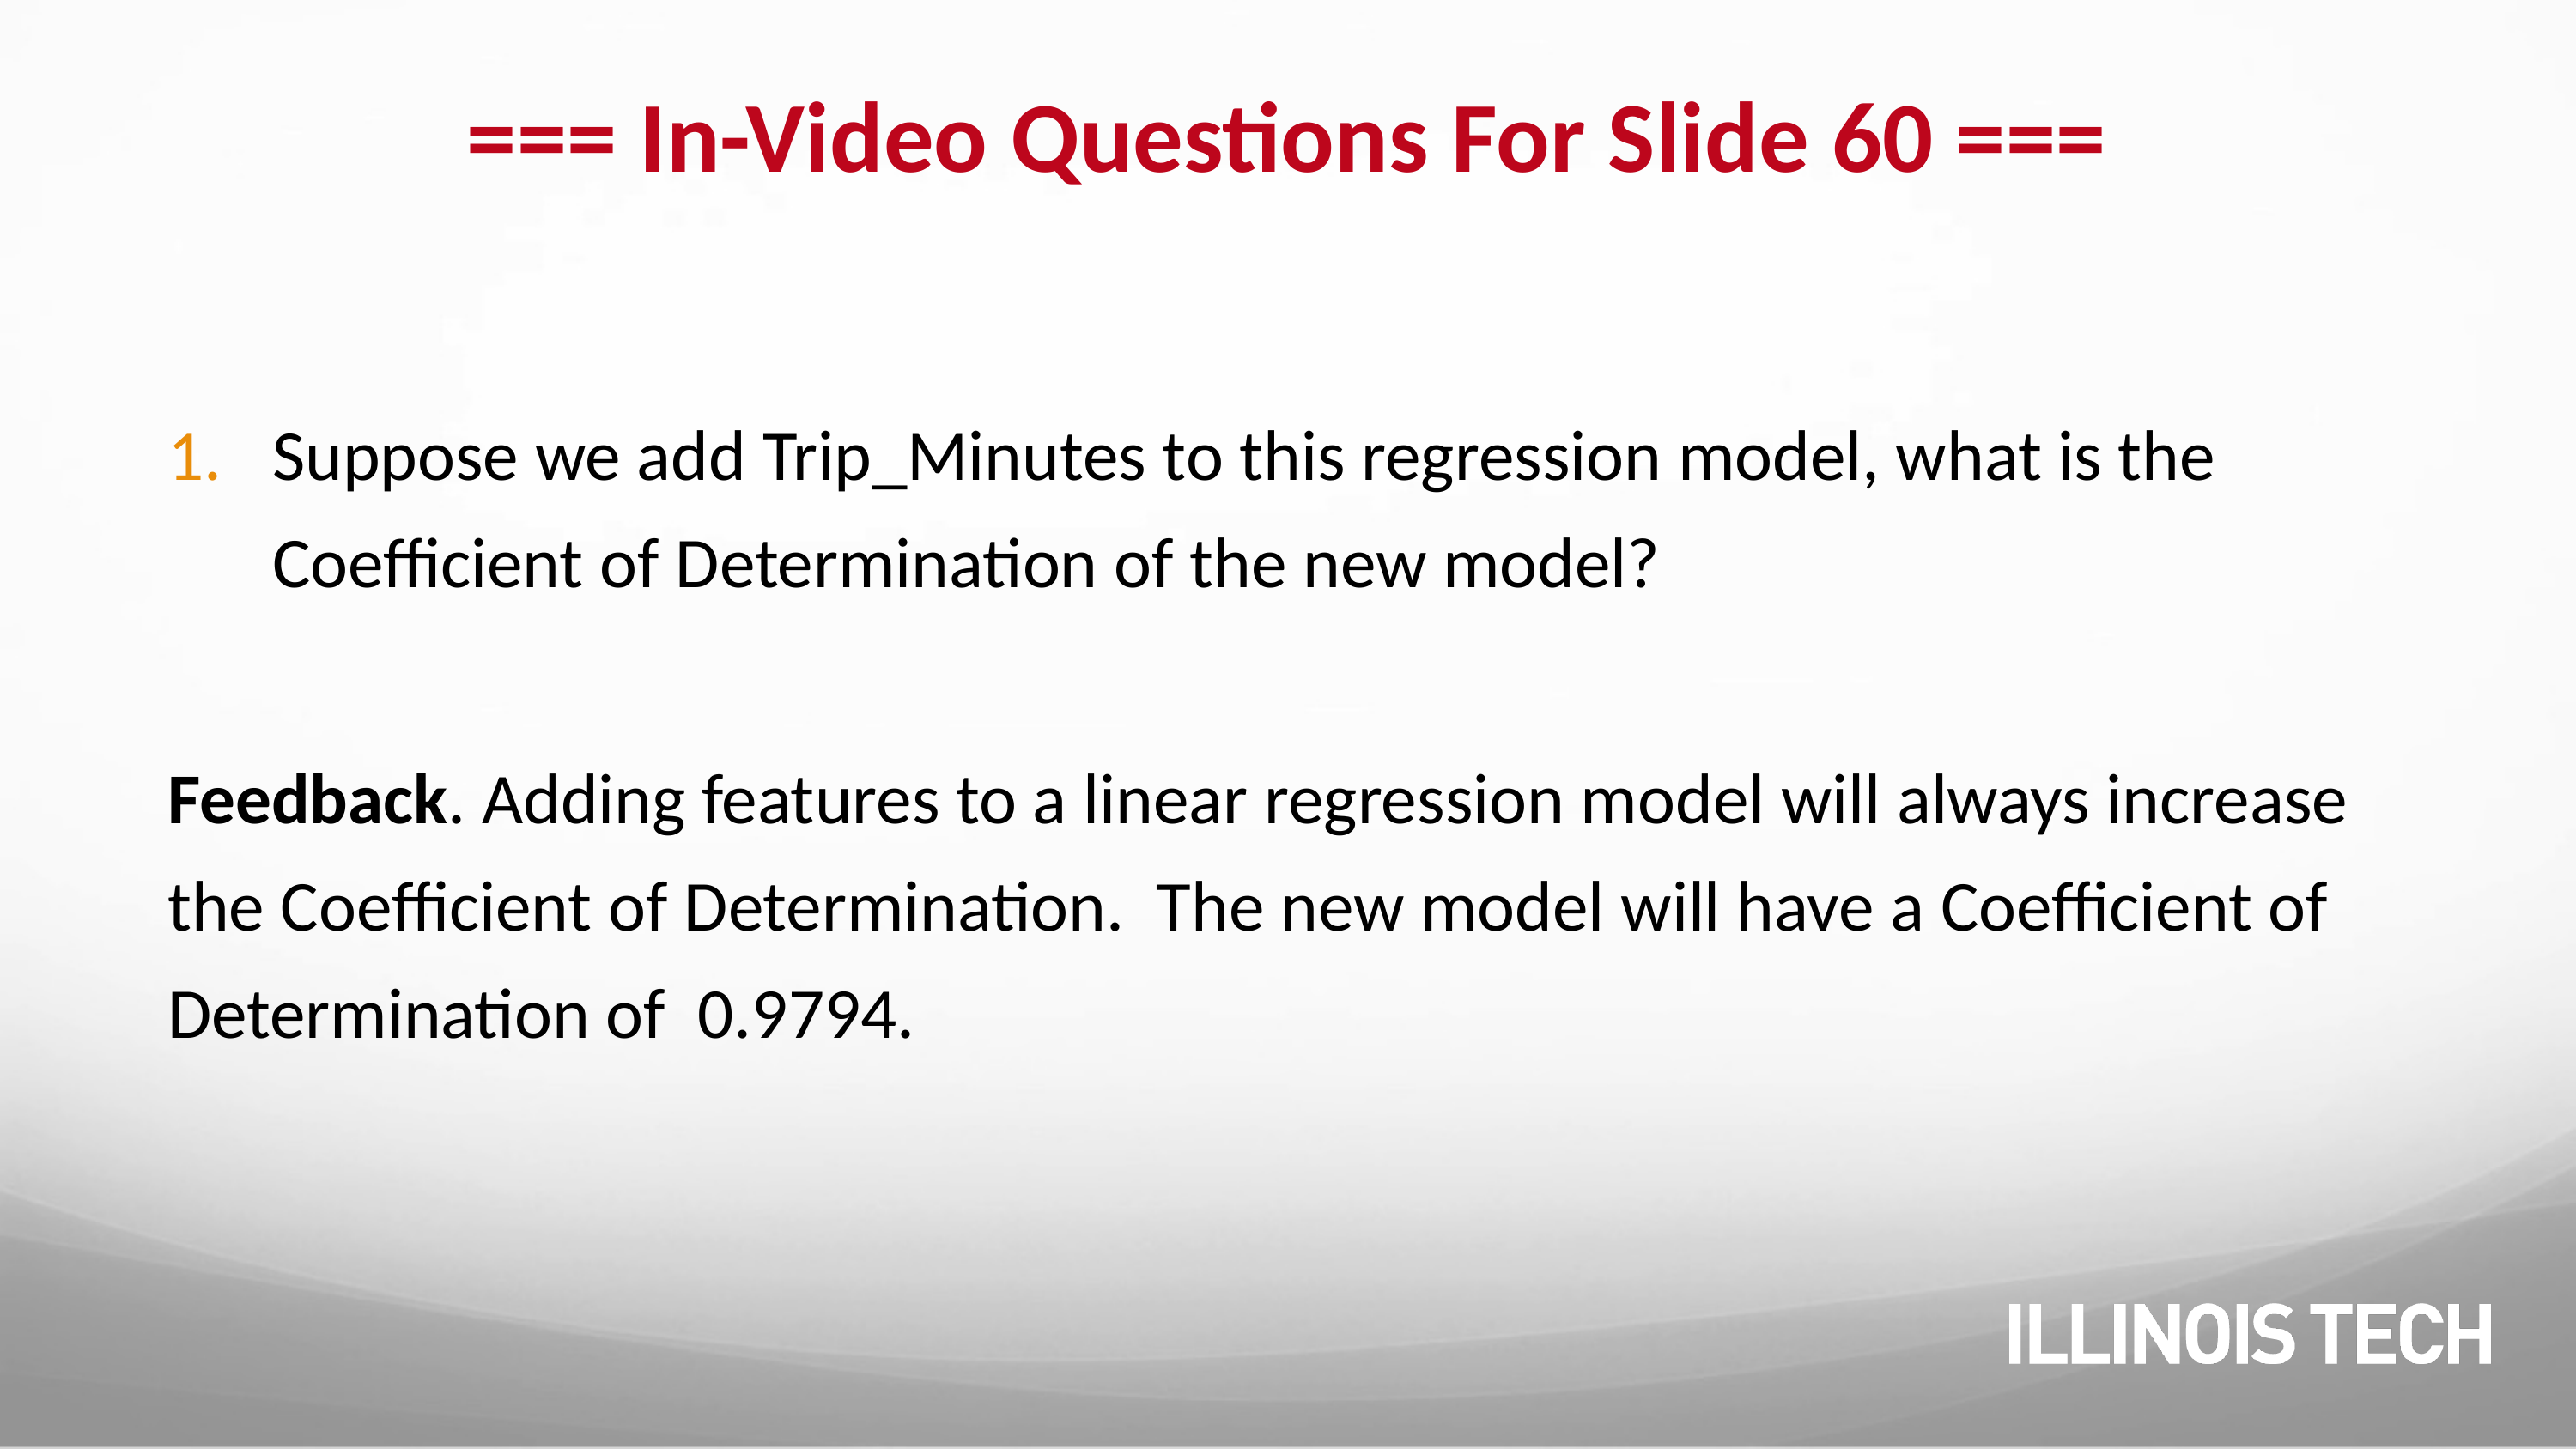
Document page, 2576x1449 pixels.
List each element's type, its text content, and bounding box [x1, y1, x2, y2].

picture [0, 0, 2576, 1449]
title === In-Video Questions For Slide 60 === [155, 22, 2421, 241]
list Suppose we add Trip_Minutes to this regression model, what is the Coefficient of Determination of the new model? Feedback. Adding features to a linear regression model will always increase the Coefficient of Determination. The new model will have a Coefficient of Determination of 0.9794. [155, 288, 2421, 1259]
